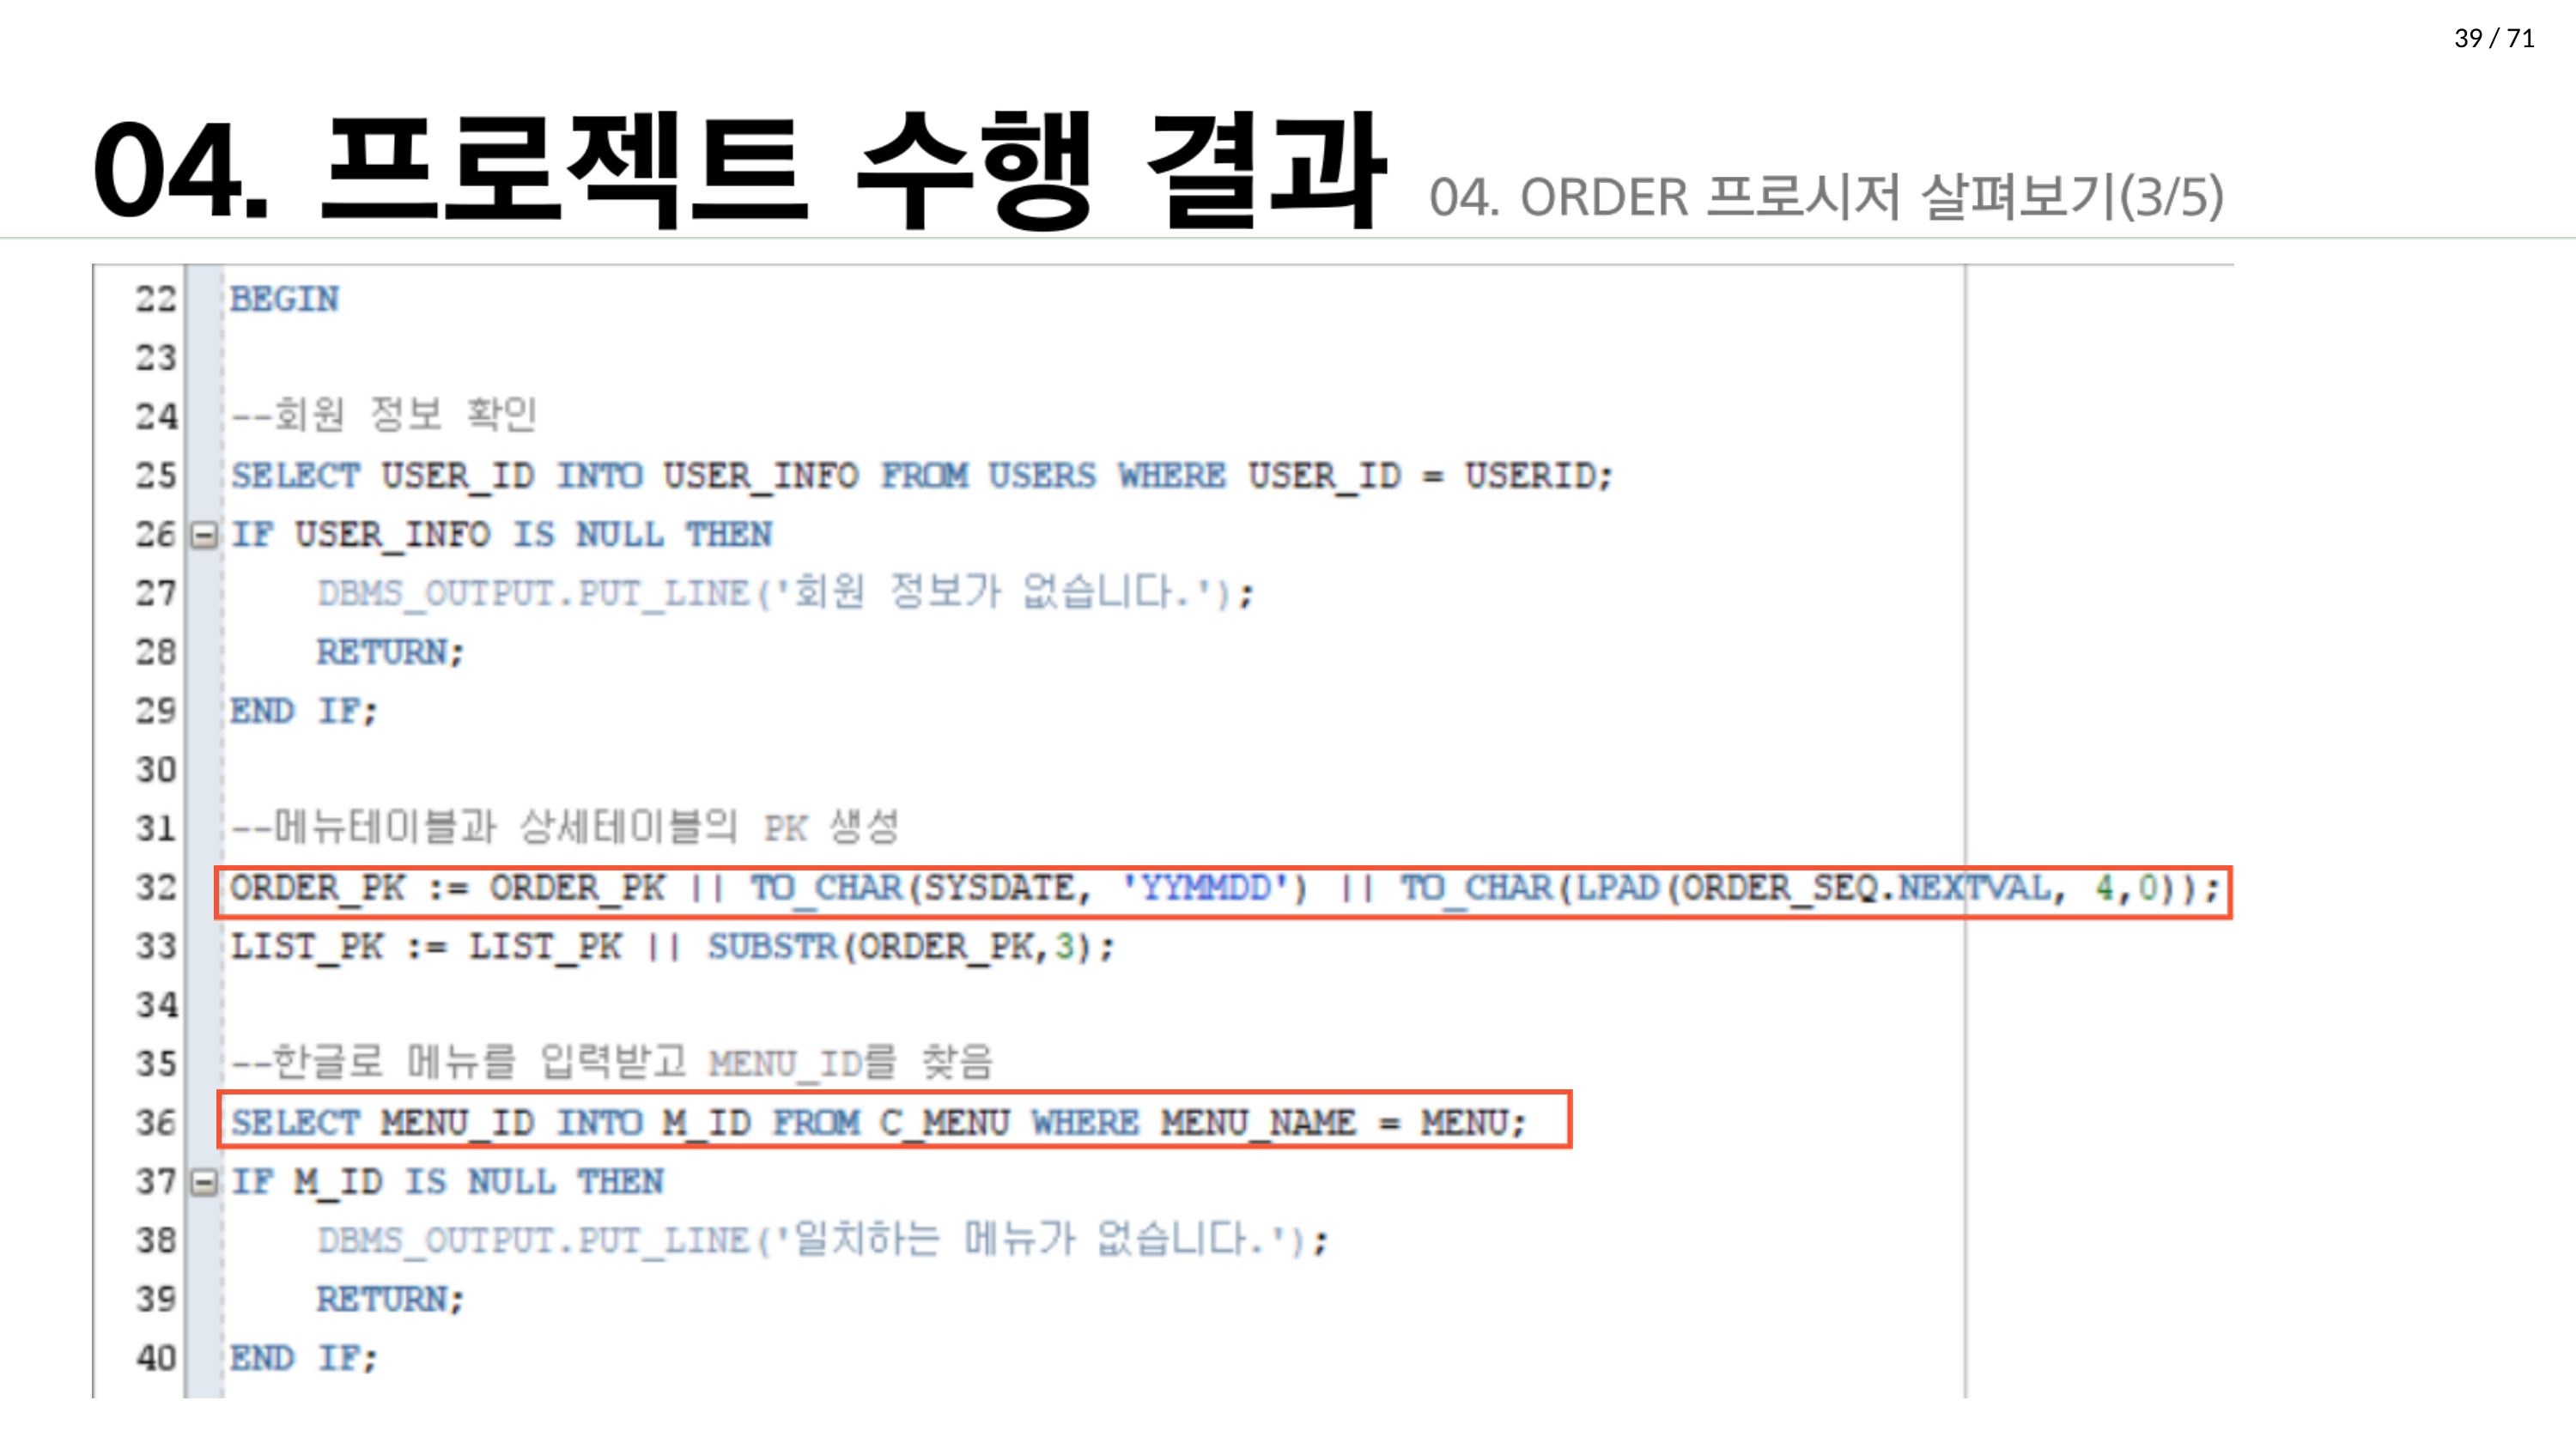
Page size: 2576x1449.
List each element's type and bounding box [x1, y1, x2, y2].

text_box [91, 264, 2234, 1398]
text_box [216, 1089, 1574, 1151]
text_box [214, 864, 2234, 921]
picture [71, 57, 2248, 294]
text_box [2251, 237, 2576, 240]
text_box [0, 237, 1416, 240]
